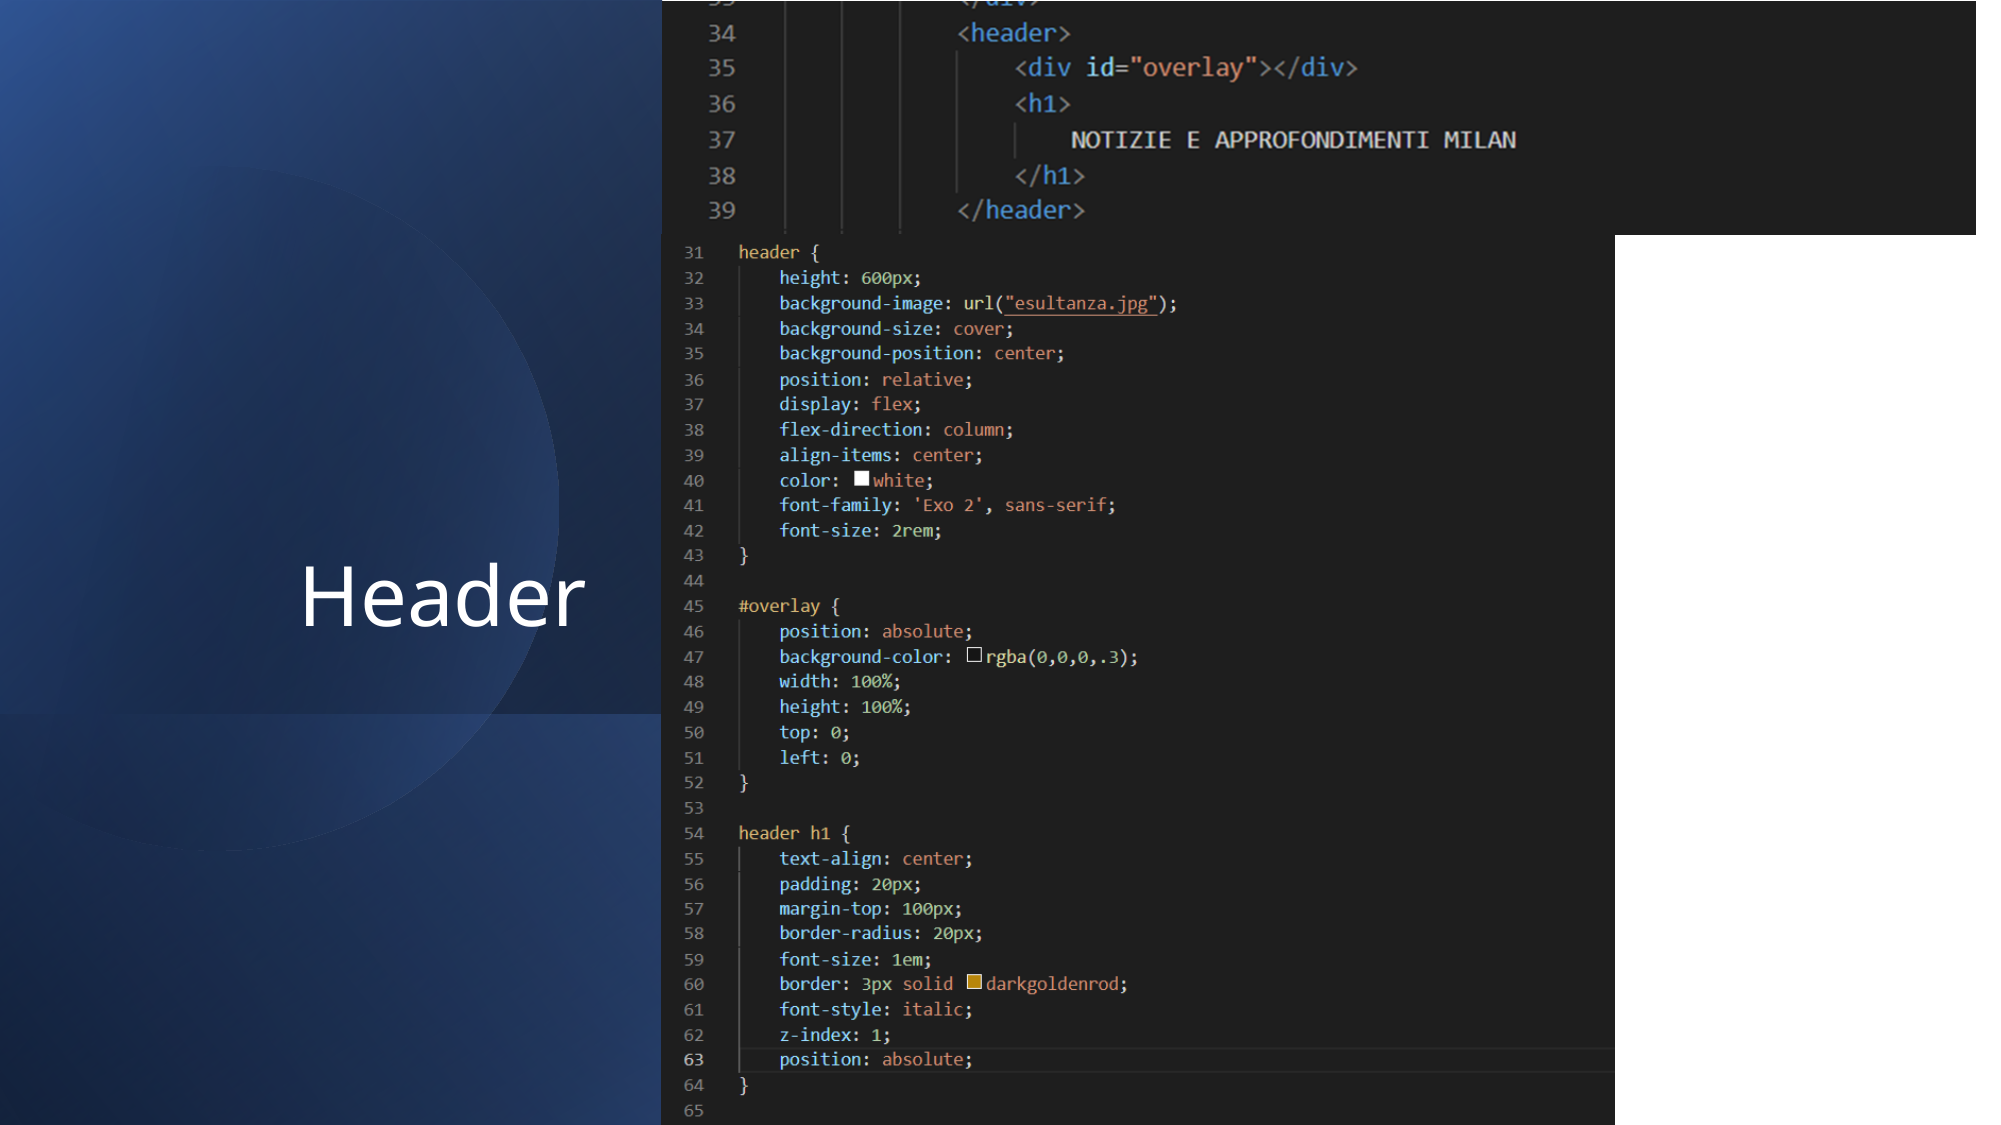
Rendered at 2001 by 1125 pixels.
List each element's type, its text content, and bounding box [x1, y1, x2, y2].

text_box [663, 0, 2000, 1125]
picture [661, 1, 1976, 1125]
text_box [0, 0, 663, 1124]
title Header [76, 96, 602, 652]
